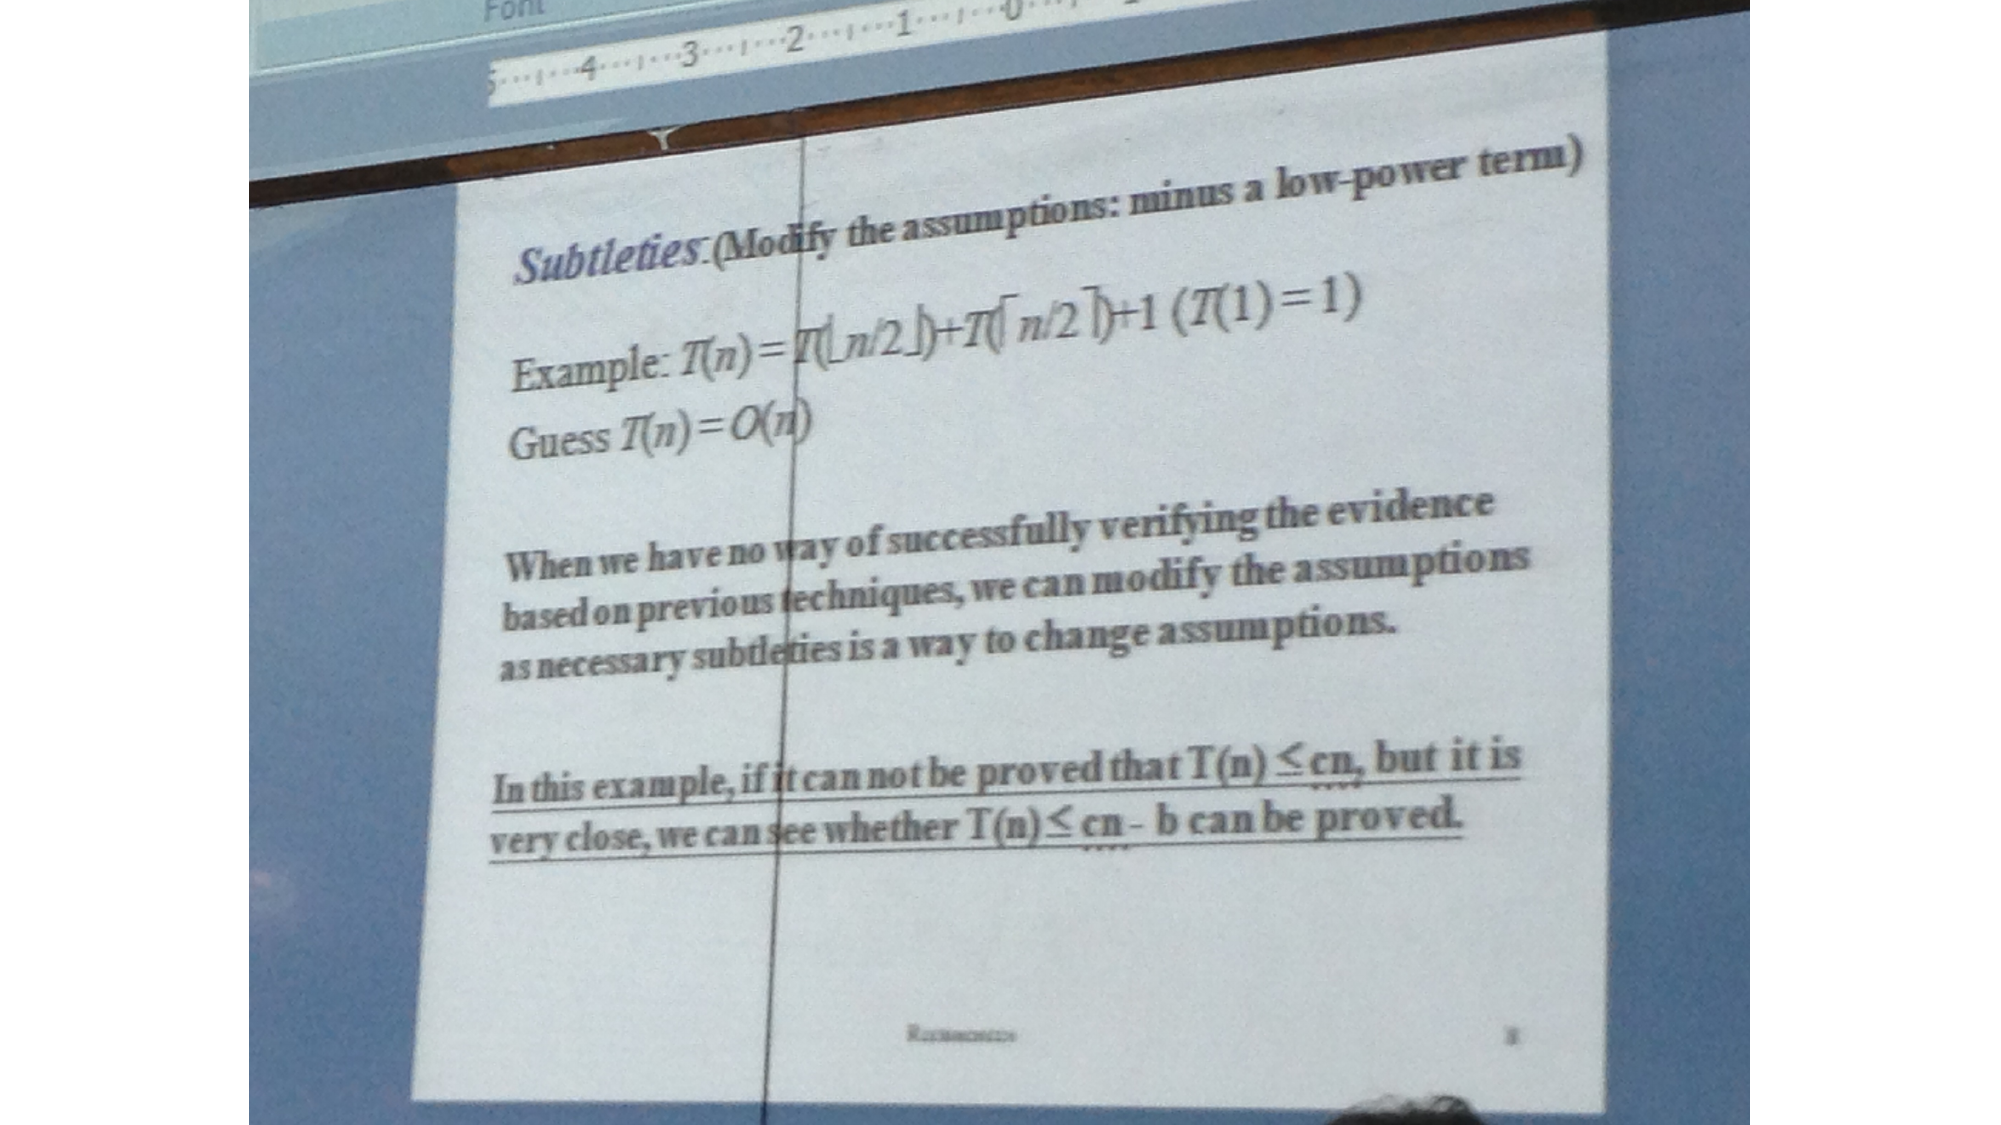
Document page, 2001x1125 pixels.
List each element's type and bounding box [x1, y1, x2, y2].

picture [249, 0, 1750, 1125]
